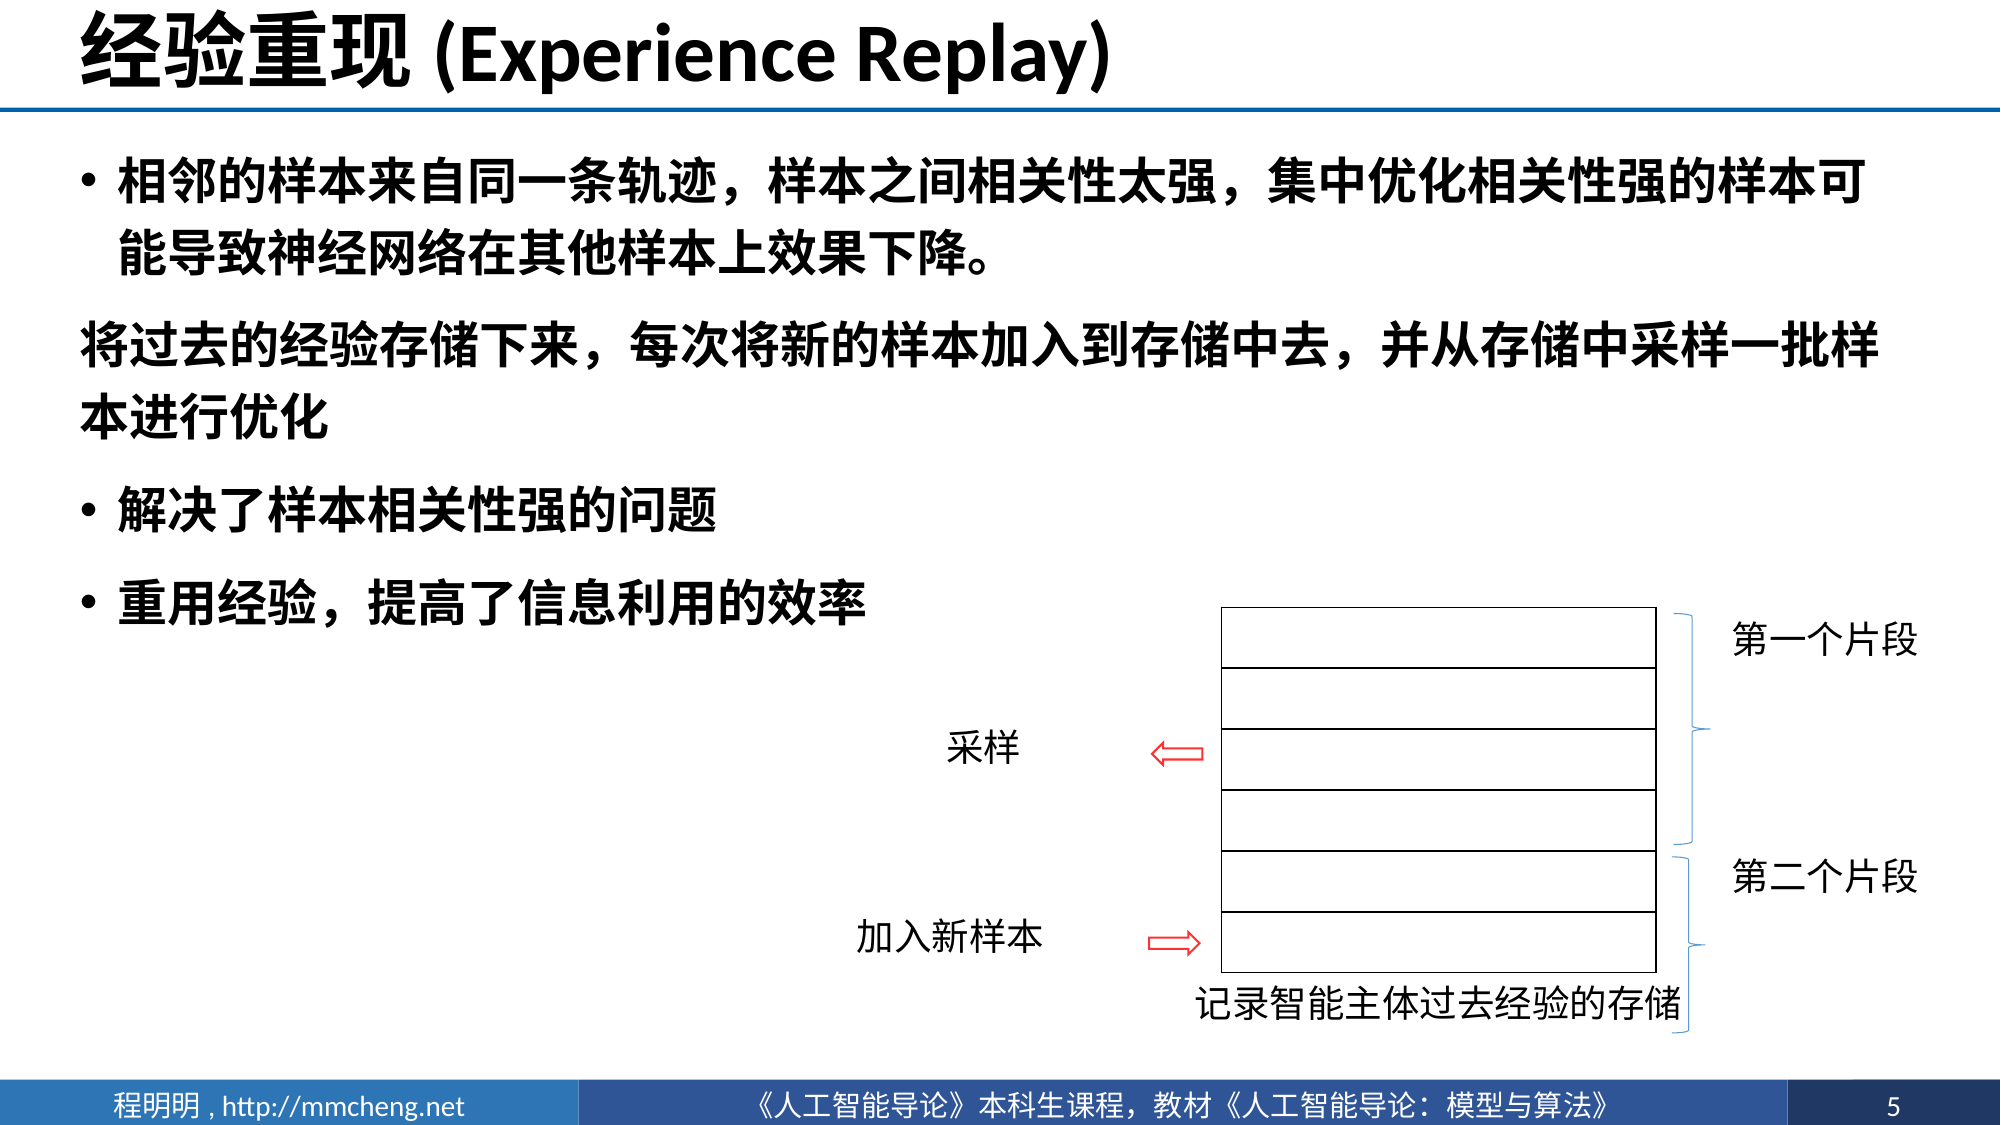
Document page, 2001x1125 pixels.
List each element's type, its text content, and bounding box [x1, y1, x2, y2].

text_box [1150, 740, 1204, 768]
text_box [1671, 856, 1706, 1034]
text_box 第一个片段 [1716, 608, 1935, 669]
text_box [1673, 612, 1711, 846]
text_box 记录智能主体过去经验的存储 [1180, 972, 1671, 1033]
text_box [1148, 929, 1201, 957]
list 相邻的样本来自同一条轨迹，样本之间相关性太强，集中优化相关性强的样本可能导致神经网络在其他样本上效果下降。 将过去的经验存储下来，每次将新的样本加入到存储中去，并从存储中采样一批样本进行优化 解决了样本相关性强的问题 重用经验，提高了信息利用的效率 [64, 129, 1928, 1100]
text_box 第二个片段 [1716, 845, 1935, 906]
title 经验重现(Experience Replay) [64, 0, 2000, 110]
text_box 记录智能主体过去经验的存储 [1687, 972, 1698, 1033]
